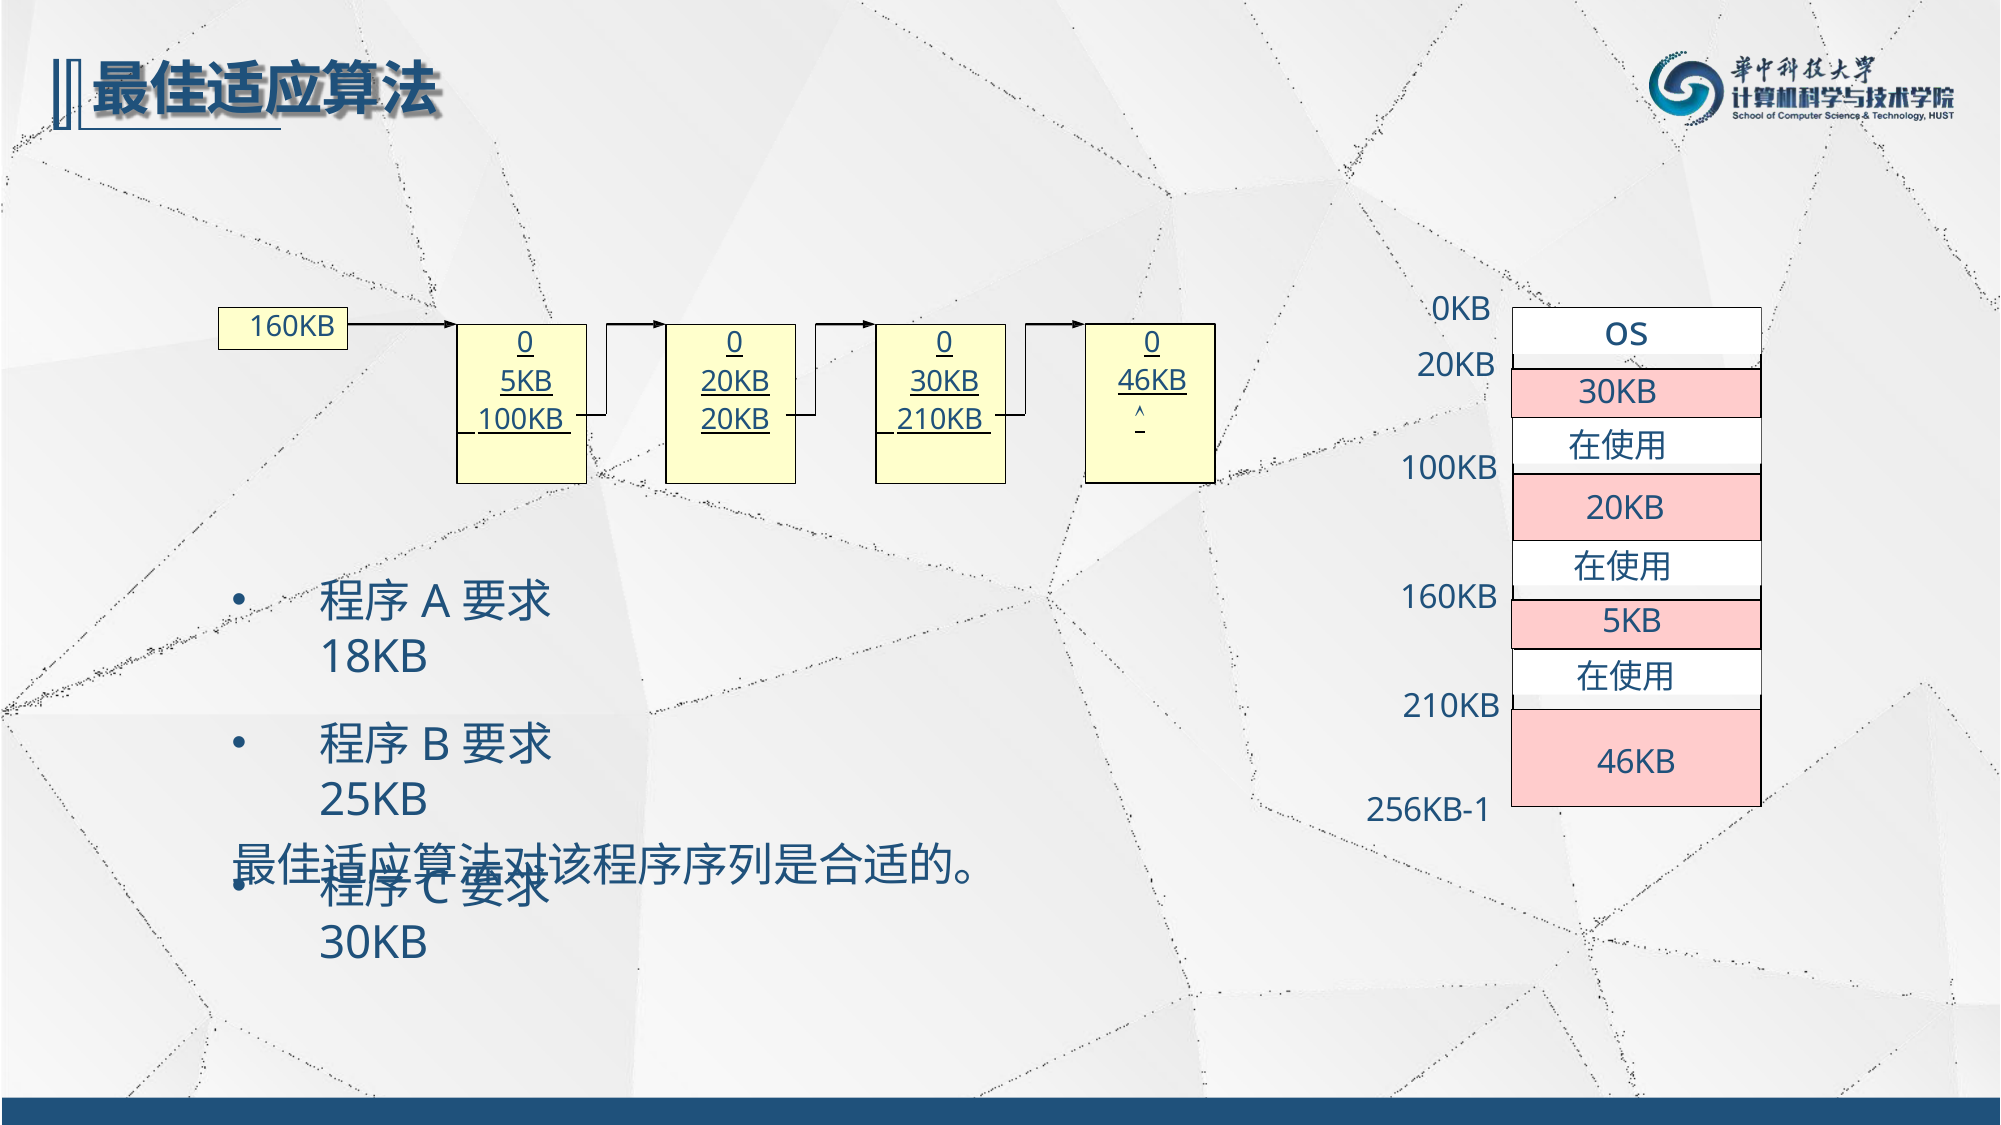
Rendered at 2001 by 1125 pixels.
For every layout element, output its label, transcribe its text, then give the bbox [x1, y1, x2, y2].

text_box 程序A要求18KB 程序B要求25KB 程序C要求30KB [229, 891, 648, 968]
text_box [784, 319, 993, 485]
text_box 160KB [1397, 573, 1503, 616]
text_box 程序A要求18KB 程序B要求25KB 程序C要求30KB [229, 569, 648, 833]
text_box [1510, 598, 1762, 650]
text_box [1511, 473, 1762, 542]
text_box 最佳适应算法对该程序序列是合适的。 [229, 833, 1012, 891]
text_box 0KB 20KB [1414, 269, 1500, 383]
text_box 100KB [1397, 444, 1503, 487]
picture [0, 0, 2000, 1125]
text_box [994, 319, 1217, 485]
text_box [575, 319, 783, 485]
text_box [55, 34, 482, 165]
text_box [1510, 367, 1764, 473]
text_box 210KB [1400, 681, 1504, 724]
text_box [1510, 708, 1762, 808]
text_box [217, 306, 349, 351]
title 最佳适应算法 [89, 172, 444, 240]
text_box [1510, 548, 1764, 599]
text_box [347, 319, 574, 485]
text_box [1510, 655, 1764, 709]
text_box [1511, 307, 1764, 367]
text_box 256KB-1 [1364, 786, 1503, 829]
